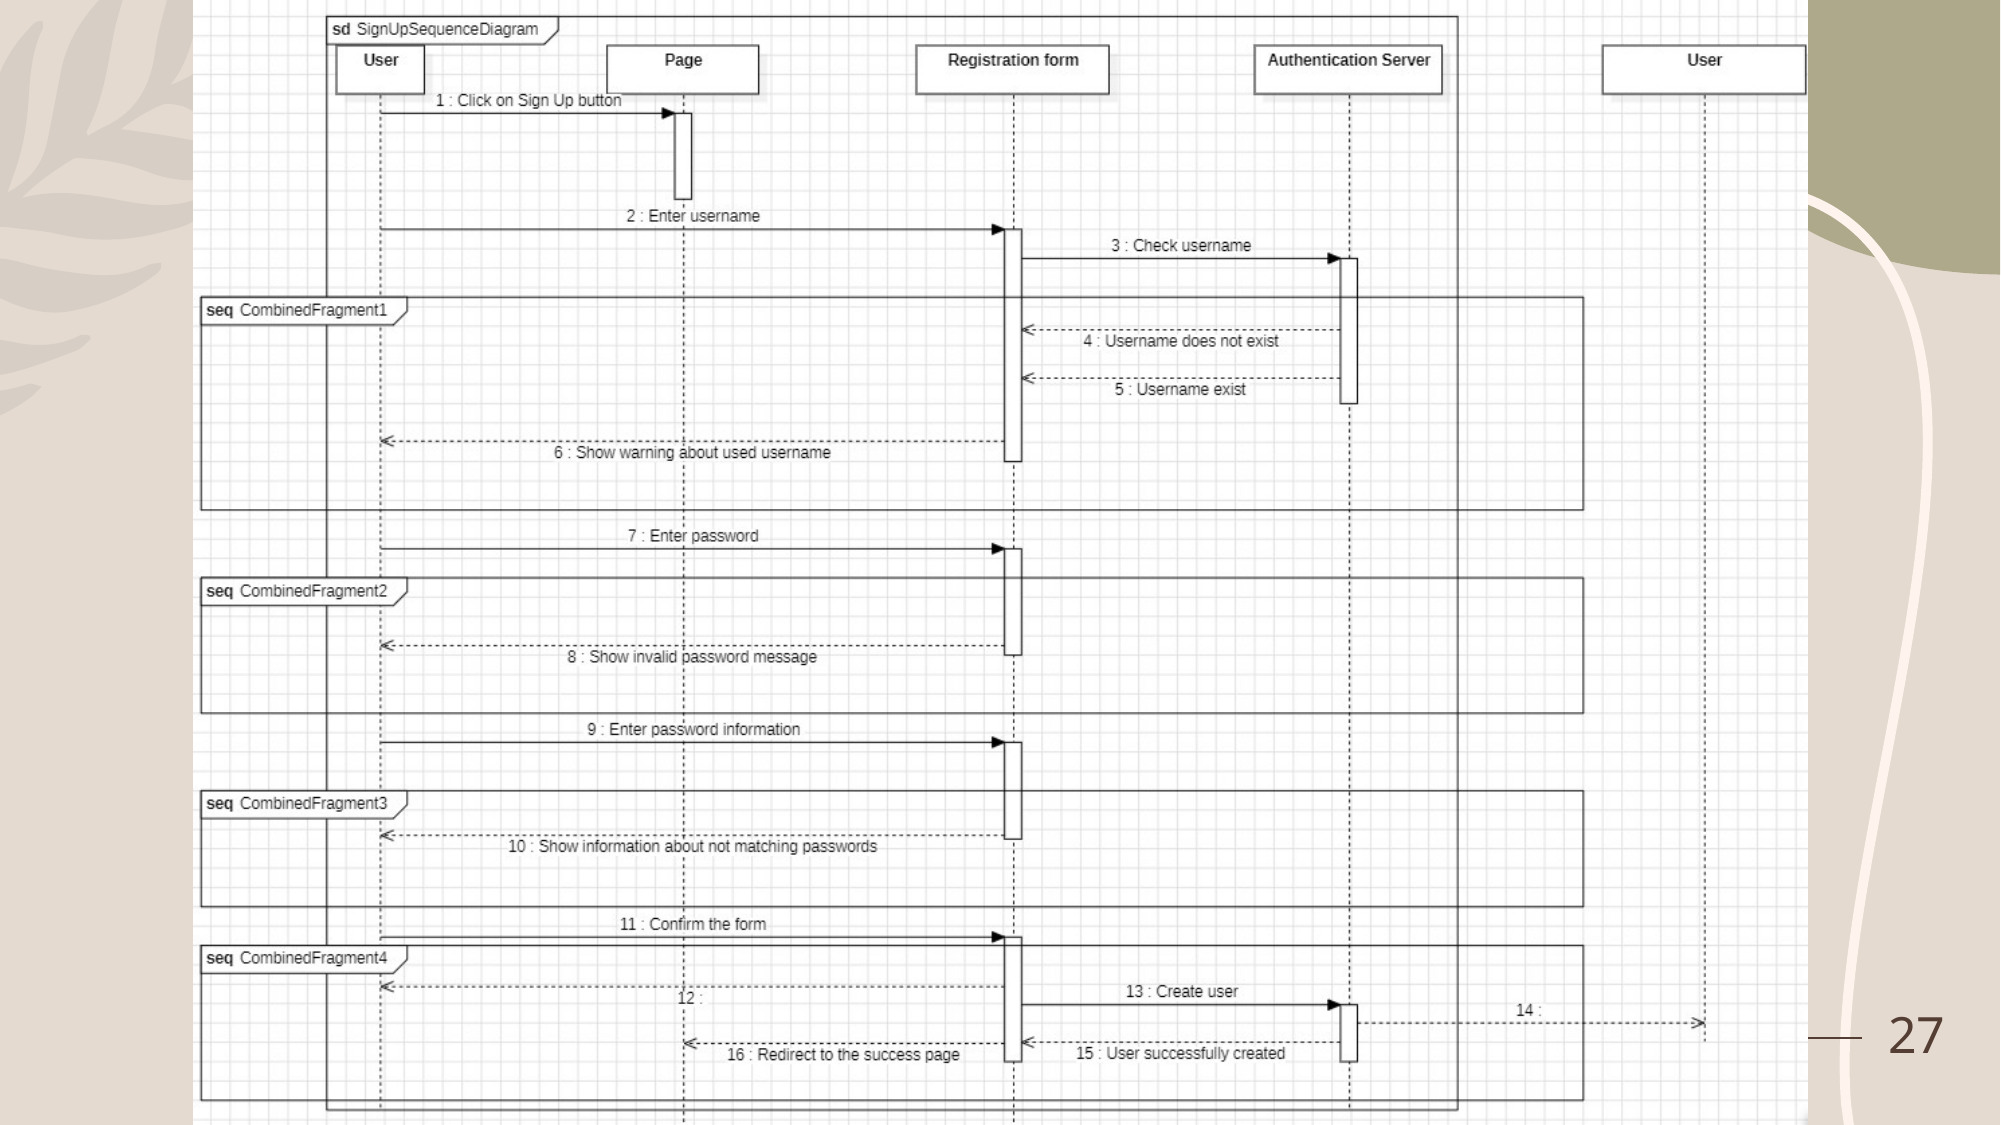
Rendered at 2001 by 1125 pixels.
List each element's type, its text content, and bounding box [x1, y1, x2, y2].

slide_number 27 [1862, 964, 1971, 1112]
picture [193, 0, 1808, 1125]
